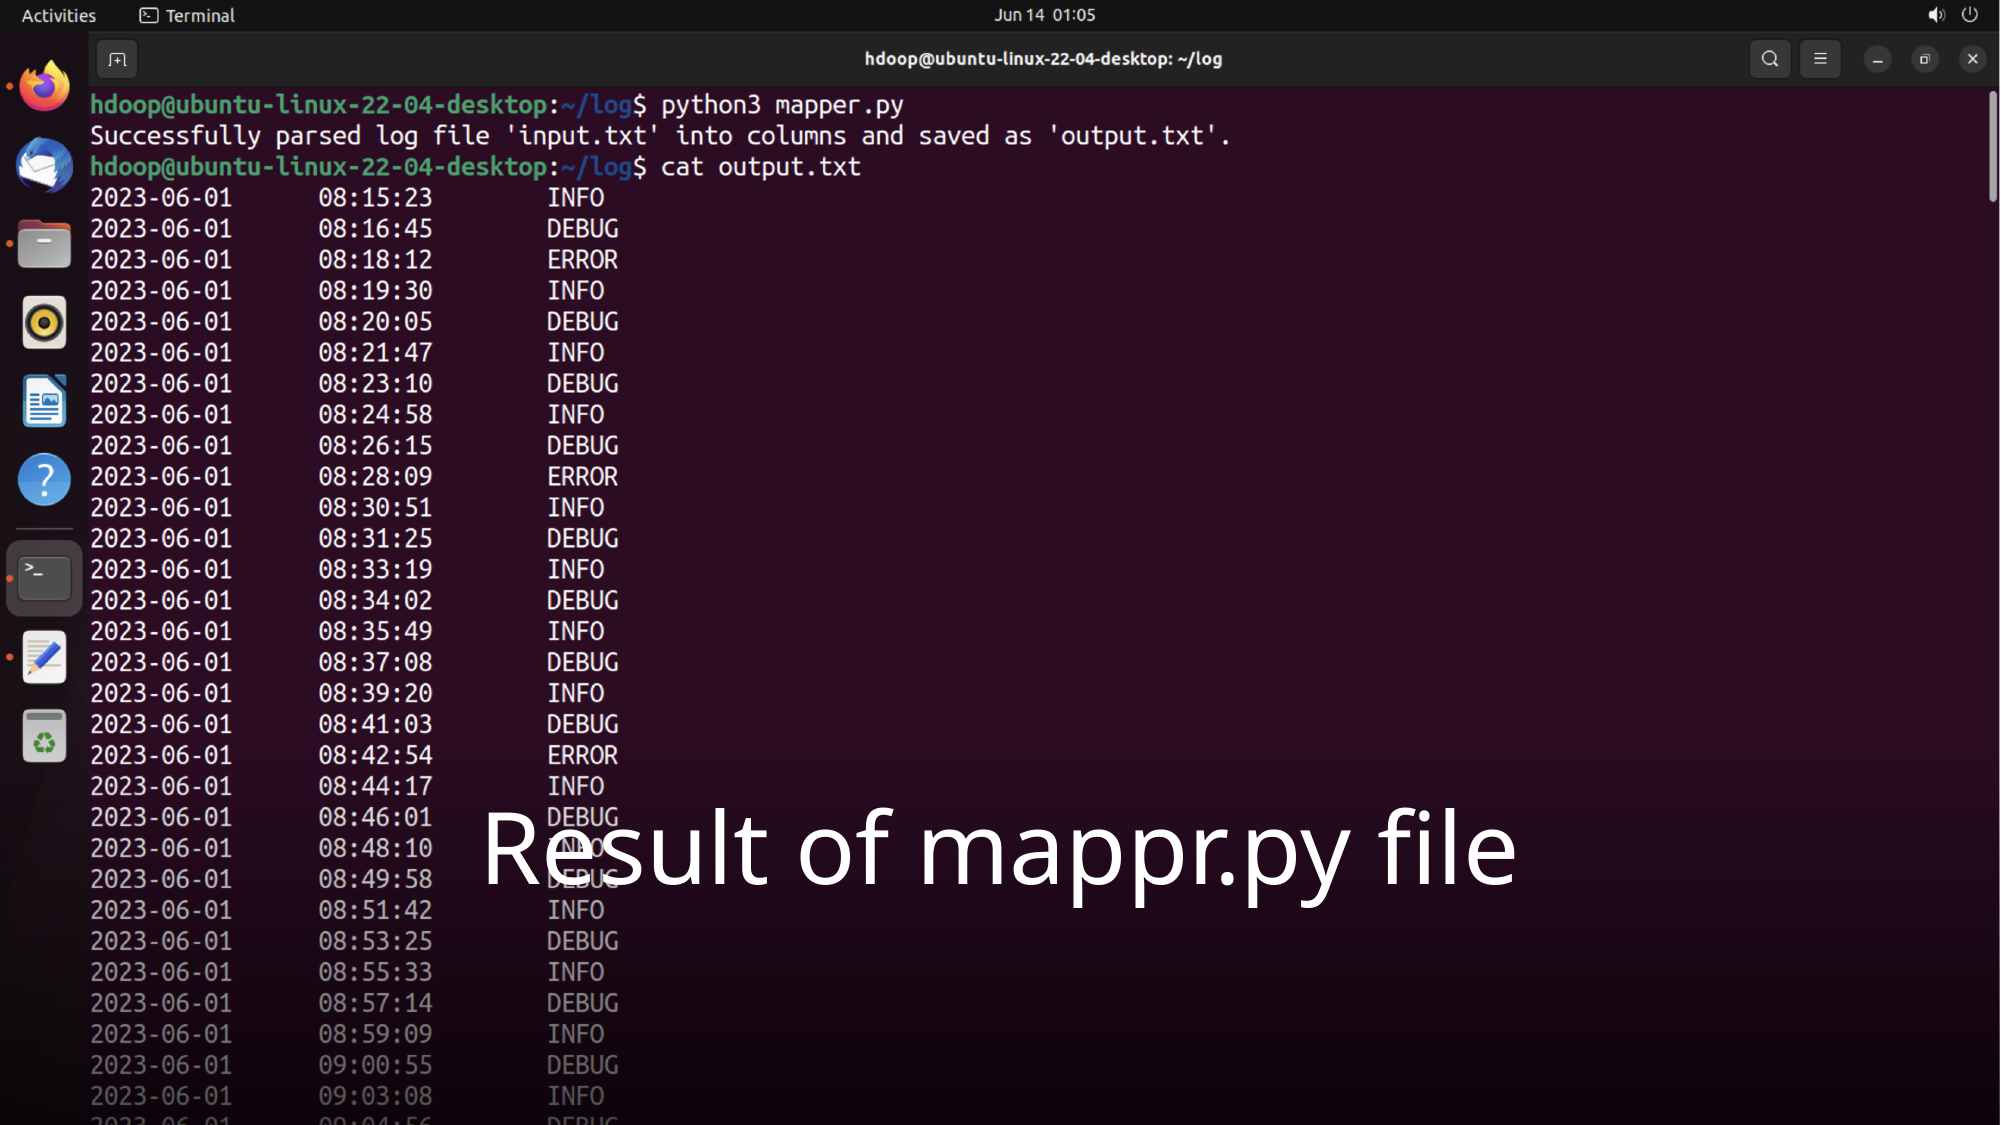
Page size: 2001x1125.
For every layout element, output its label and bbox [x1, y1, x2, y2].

list [0, 0, 2000, 1125]
